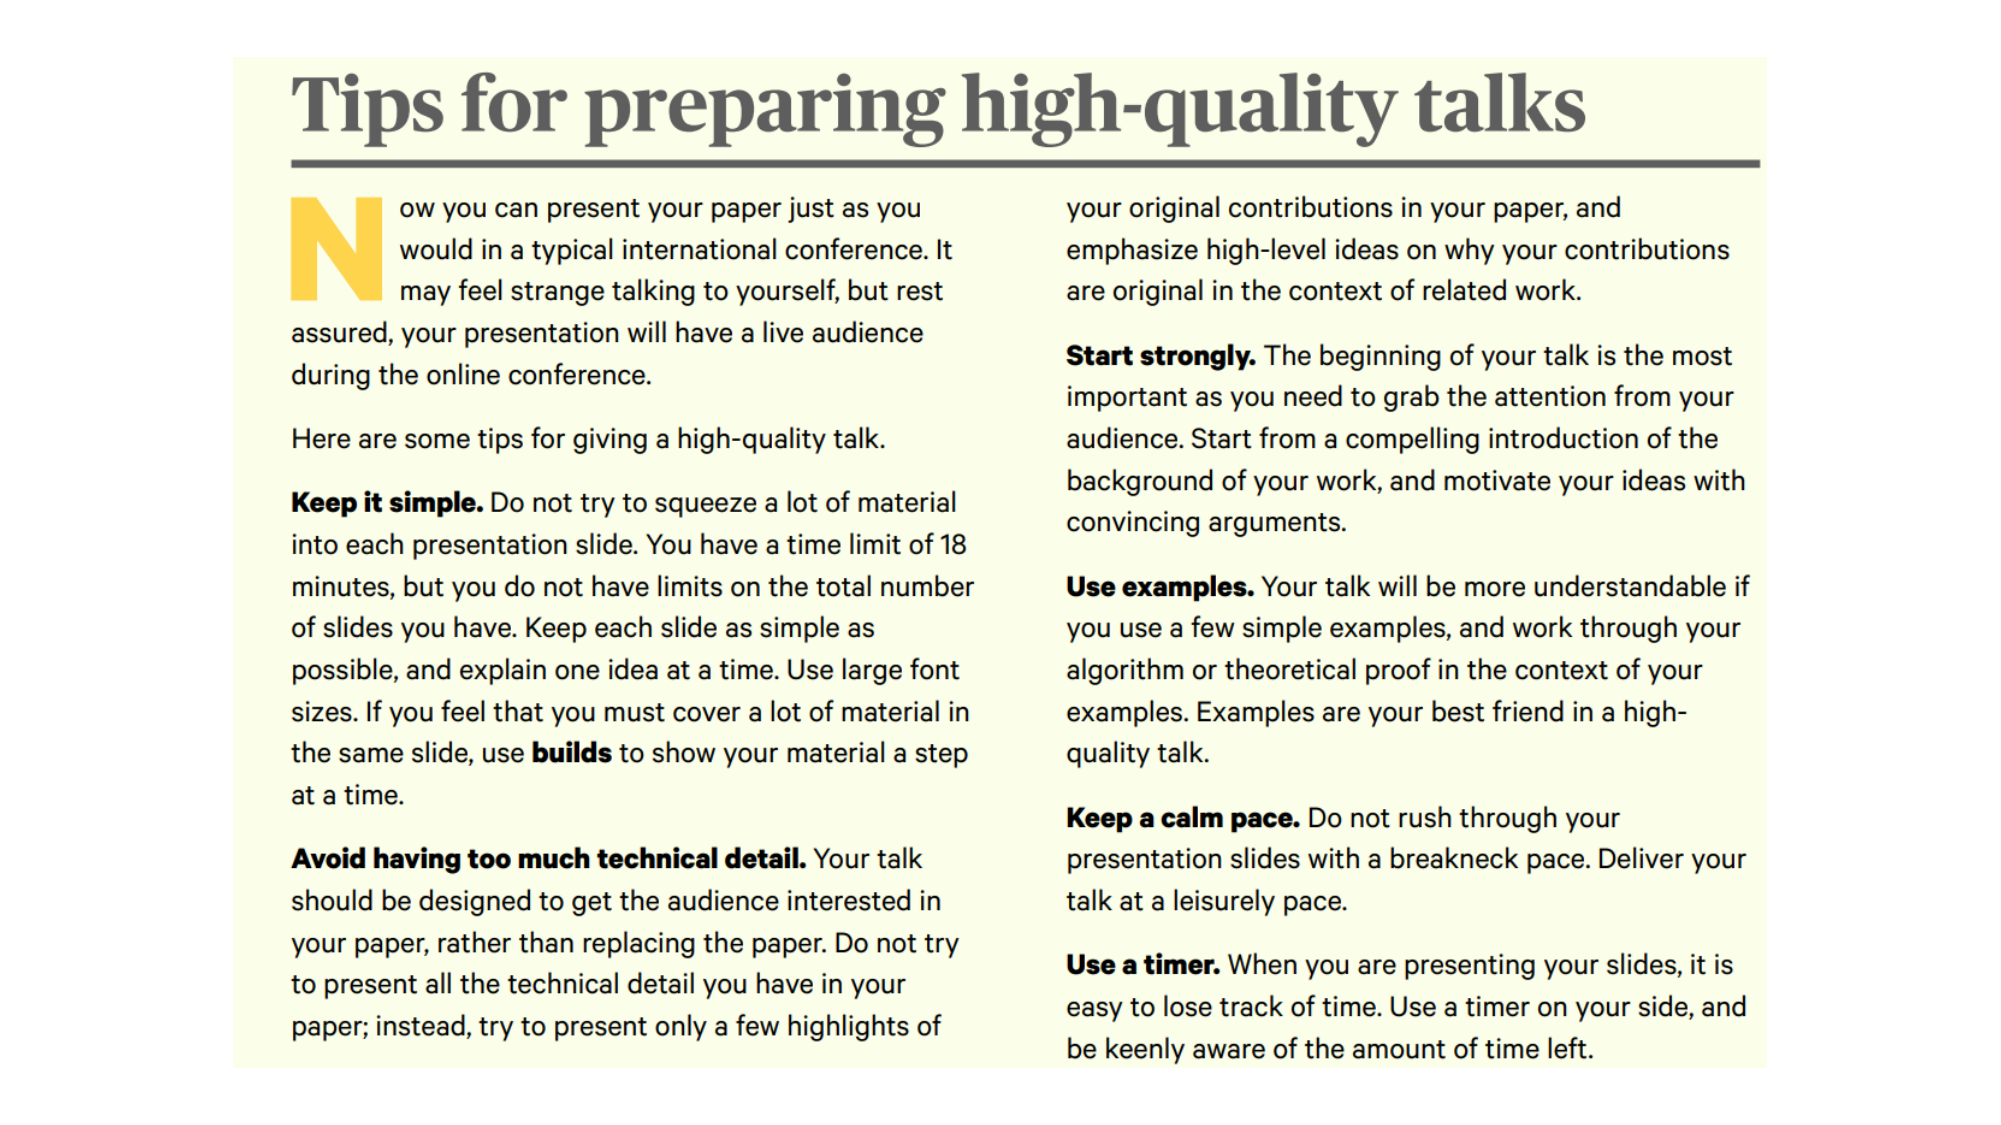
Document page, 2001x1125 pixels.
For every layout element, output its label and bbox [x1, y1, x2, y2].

picture [233, 57, 1767, 1068]
